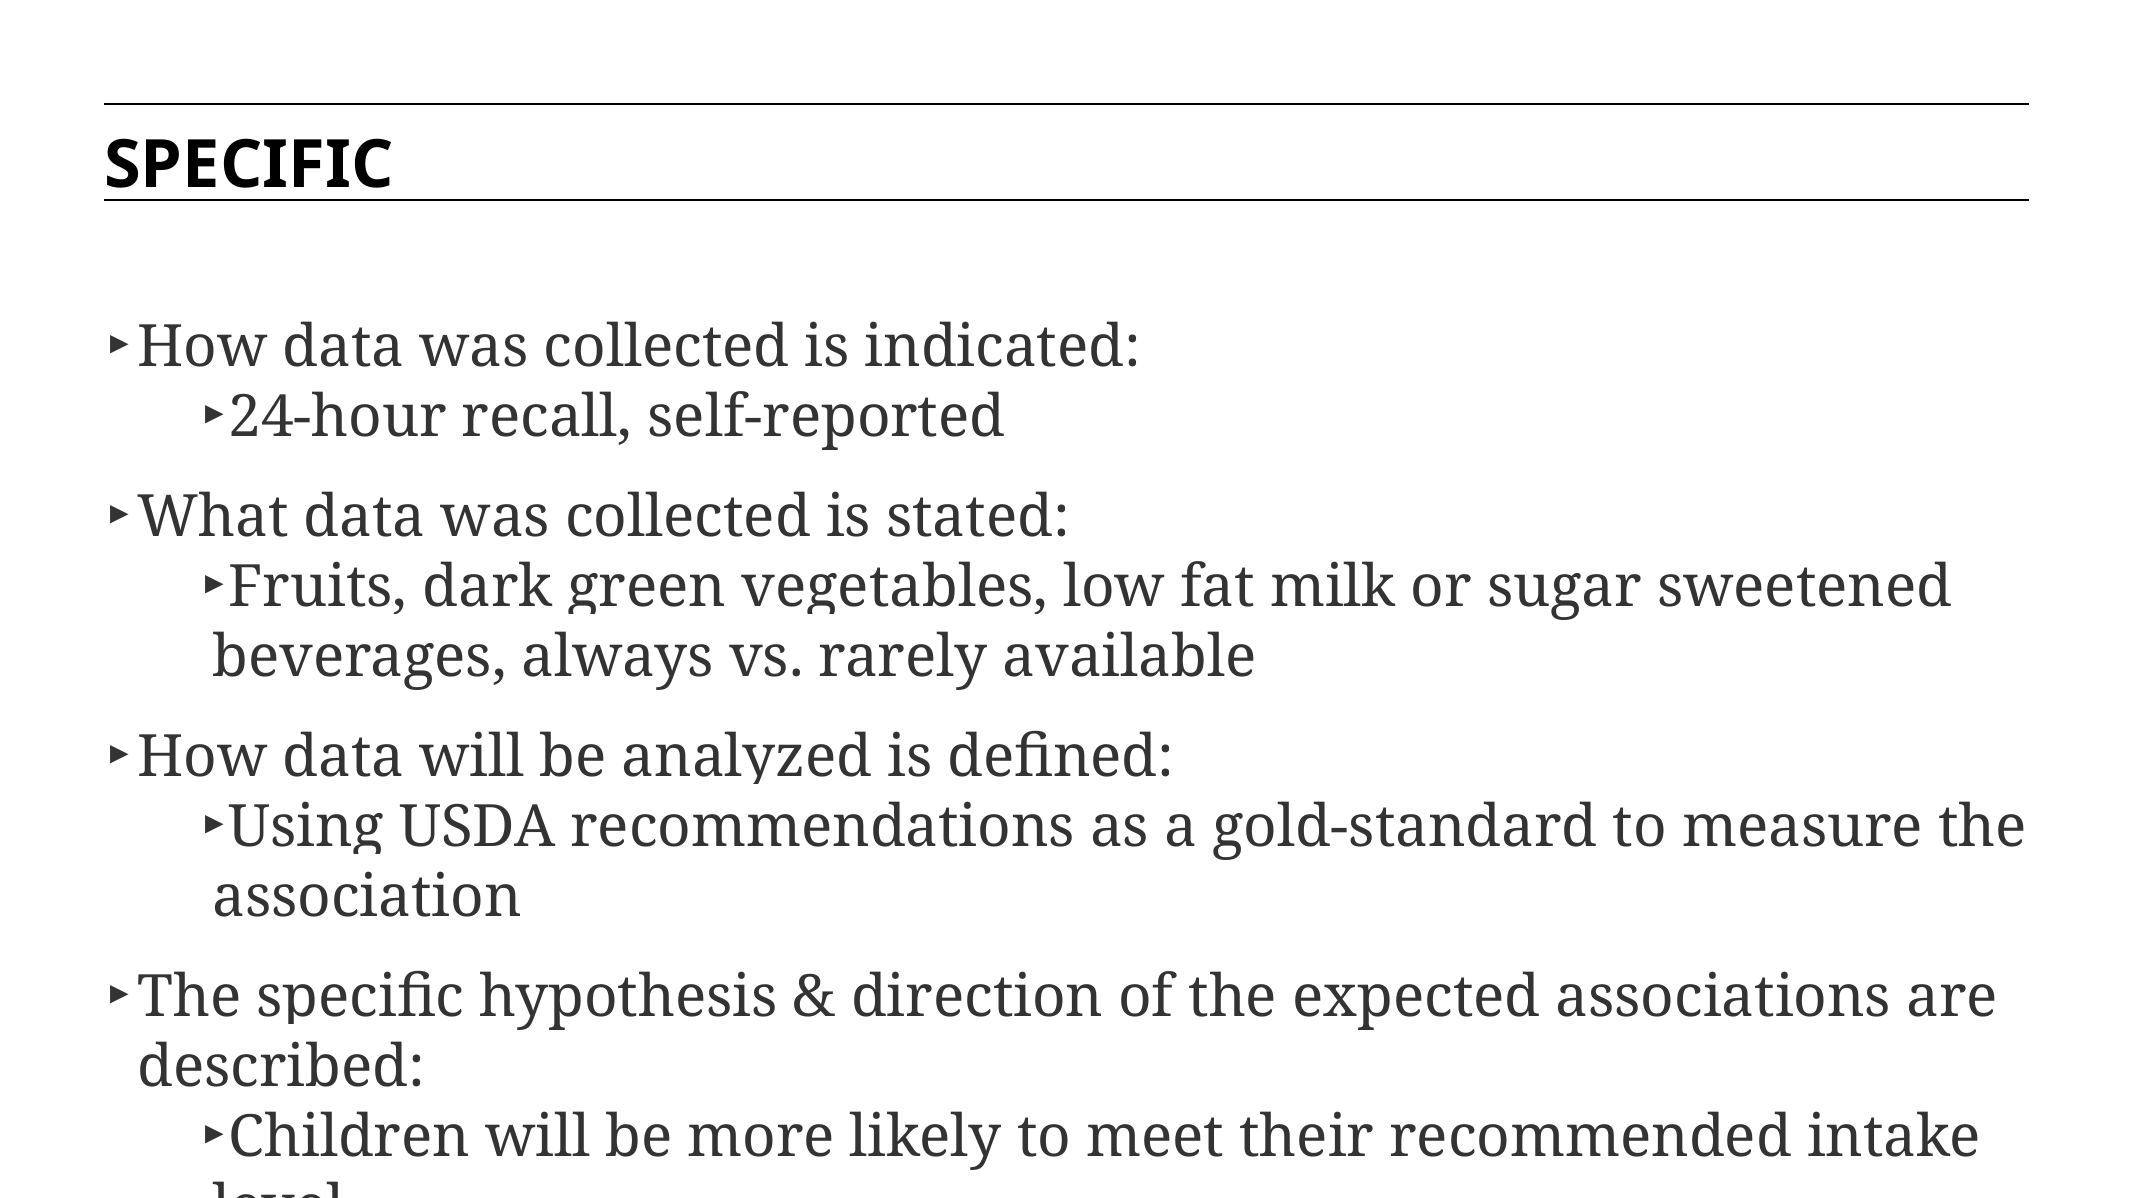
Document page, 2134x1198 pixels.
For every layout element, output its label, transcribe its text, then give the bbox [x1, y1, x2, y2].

text_box SPECIFIC [104, 120, 1371, 192]
list How data was collected is indicated: 24-hour recall, self-reported What data was collected is stated: Fruits, dark green vegetables, low fat milk or sugar sweetened beverages, always vs. rarely available How data will be analyzed is defined: Using USDA recommendations as a gold-standard to measure the association The specific hypothesis & direction of the expected associations are described: Children will be more likely to meet their recommended intake level [104, 238, 2030, 864]
